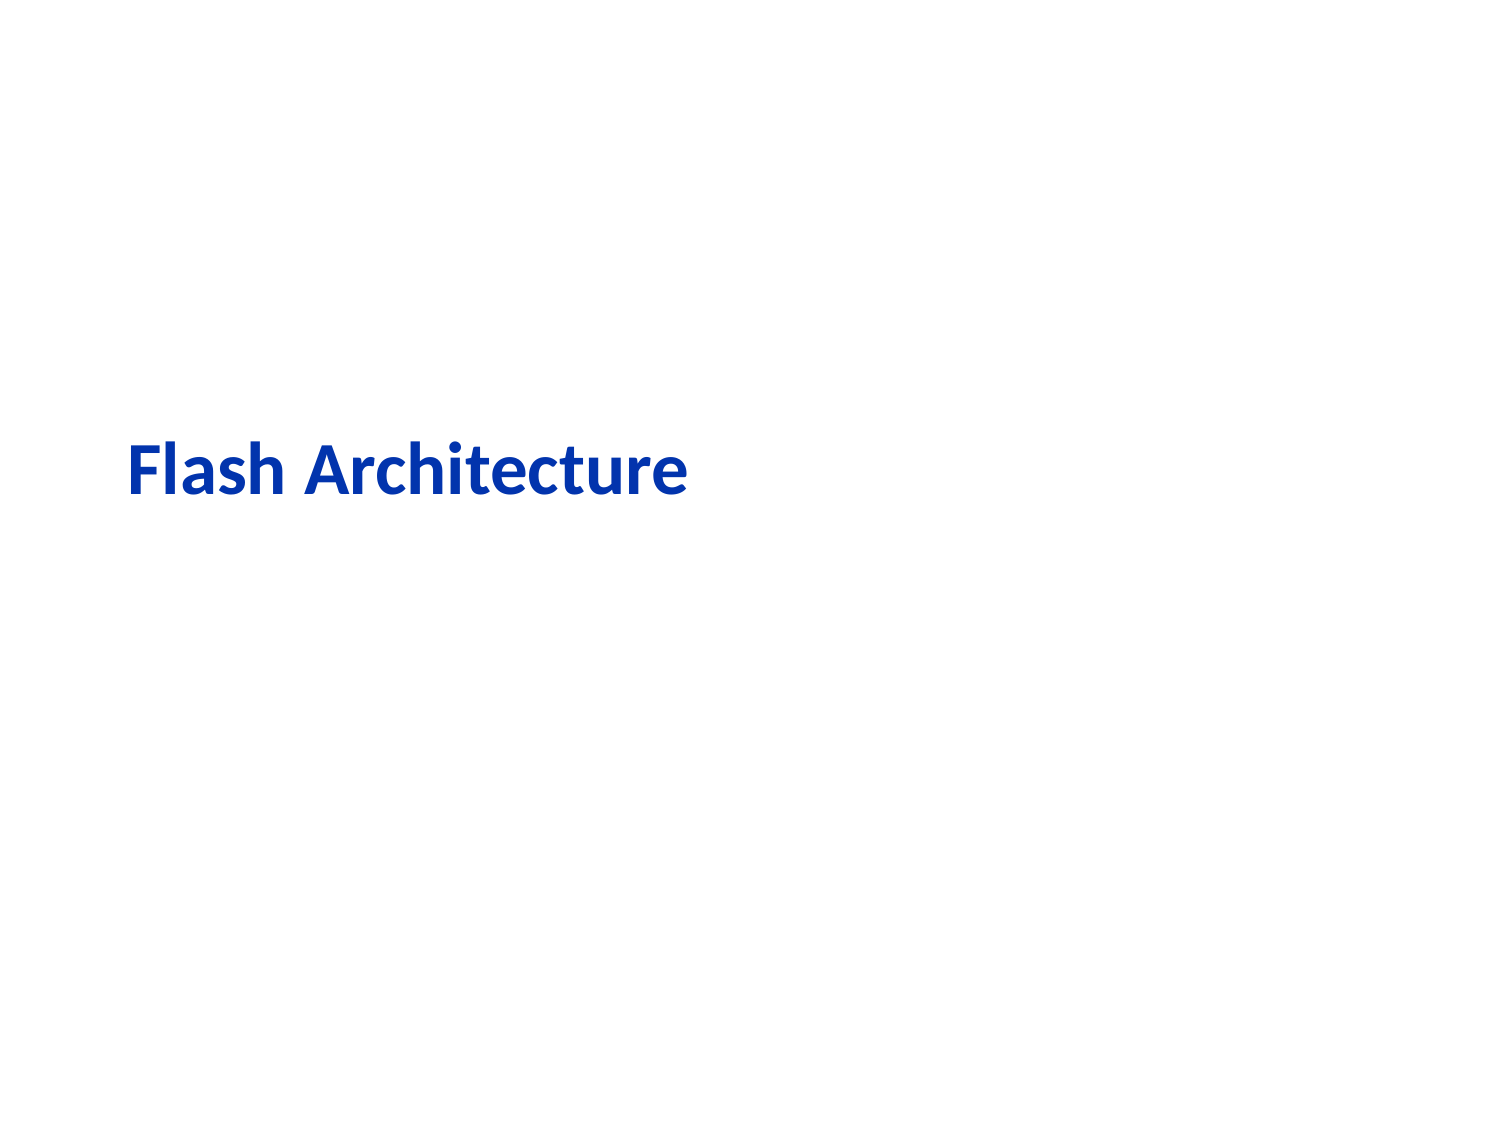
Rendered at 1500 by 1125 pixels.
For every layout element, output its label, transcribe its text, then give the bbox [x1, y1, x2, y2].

title Flash Architecture [112, 349, 1388, 591]
